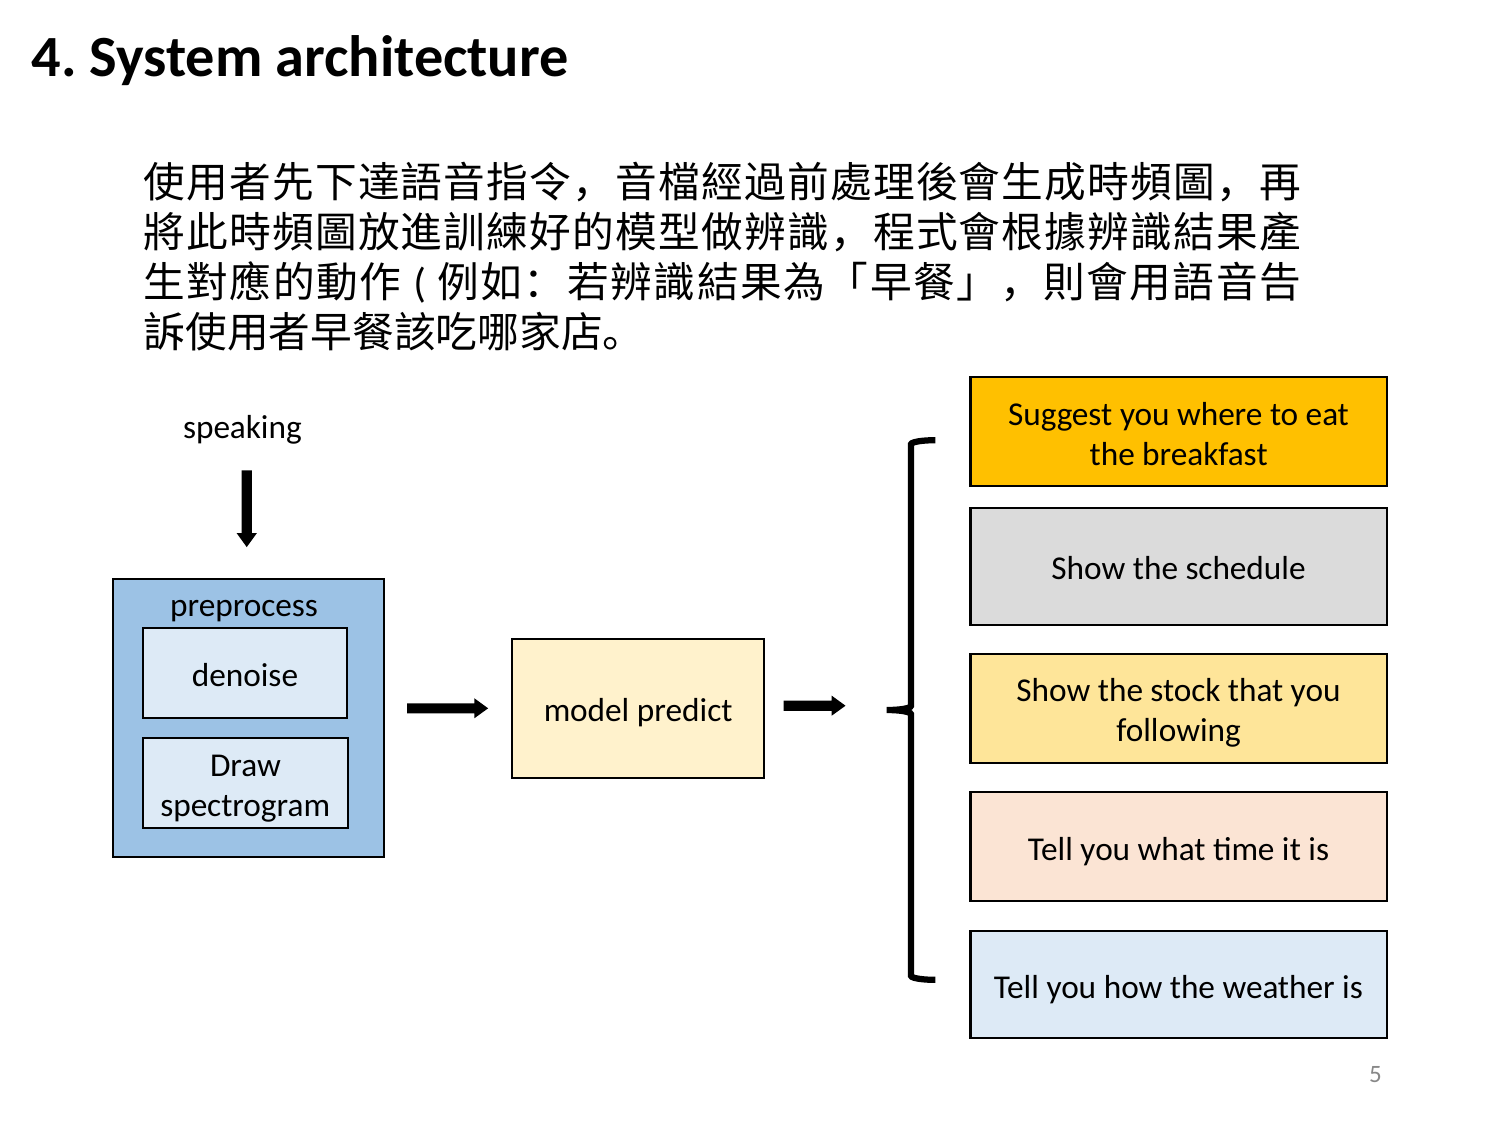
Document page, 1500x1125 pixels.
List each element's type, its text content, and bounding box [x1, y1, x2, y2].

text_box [112, 376, 1388, 1039]
text_box 使用者先下達語音指令，音檔經過前處理後會生成時頻圖，再將此時頻圖放進訓練好的模型做辨識，程式會根據辨識結果產生對應的動作(例如：若辨識結果為「早餐」，則會用語音告訴使用者早餐該吃哪家店。 [128, 148, 1317, 364]
slide_number ‹#› [1059, 1042, 1397, 1103]
text_box 4. System architecture [0, 18, 1500, 121]
